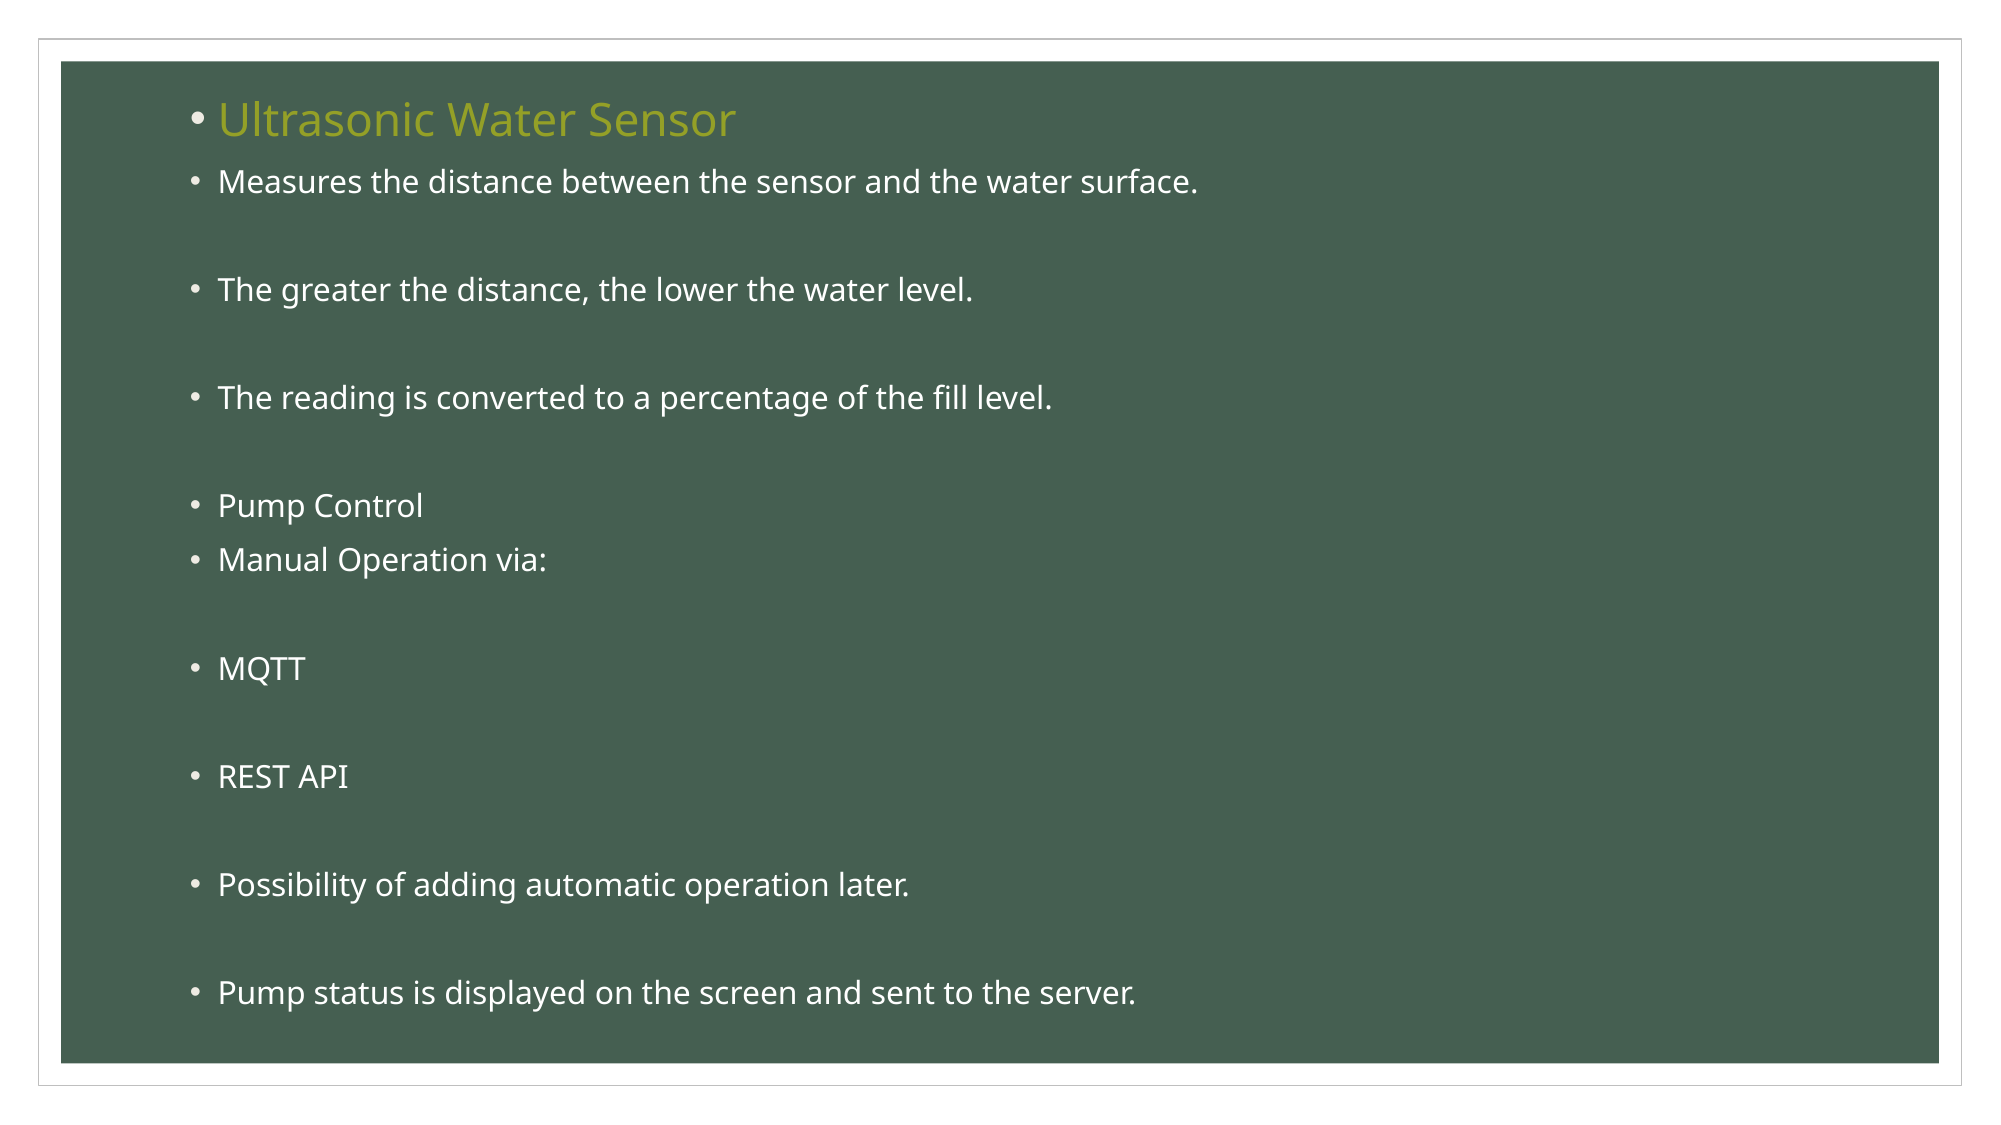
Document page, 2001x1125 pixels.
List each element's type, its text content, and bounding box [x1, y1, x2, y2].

list Ultrasonic Water Sensor Measures the distance between the sensor and the water surface. The greater the distance, the lower the water level. The reading is converted to a percentage of the fill level. Pump Control Manual Operation via: MQTT REST API Possibility of adding automatic operation later. Pump status is displayed on the screen and sent to the server. [174, 82, 1825, 1022]
